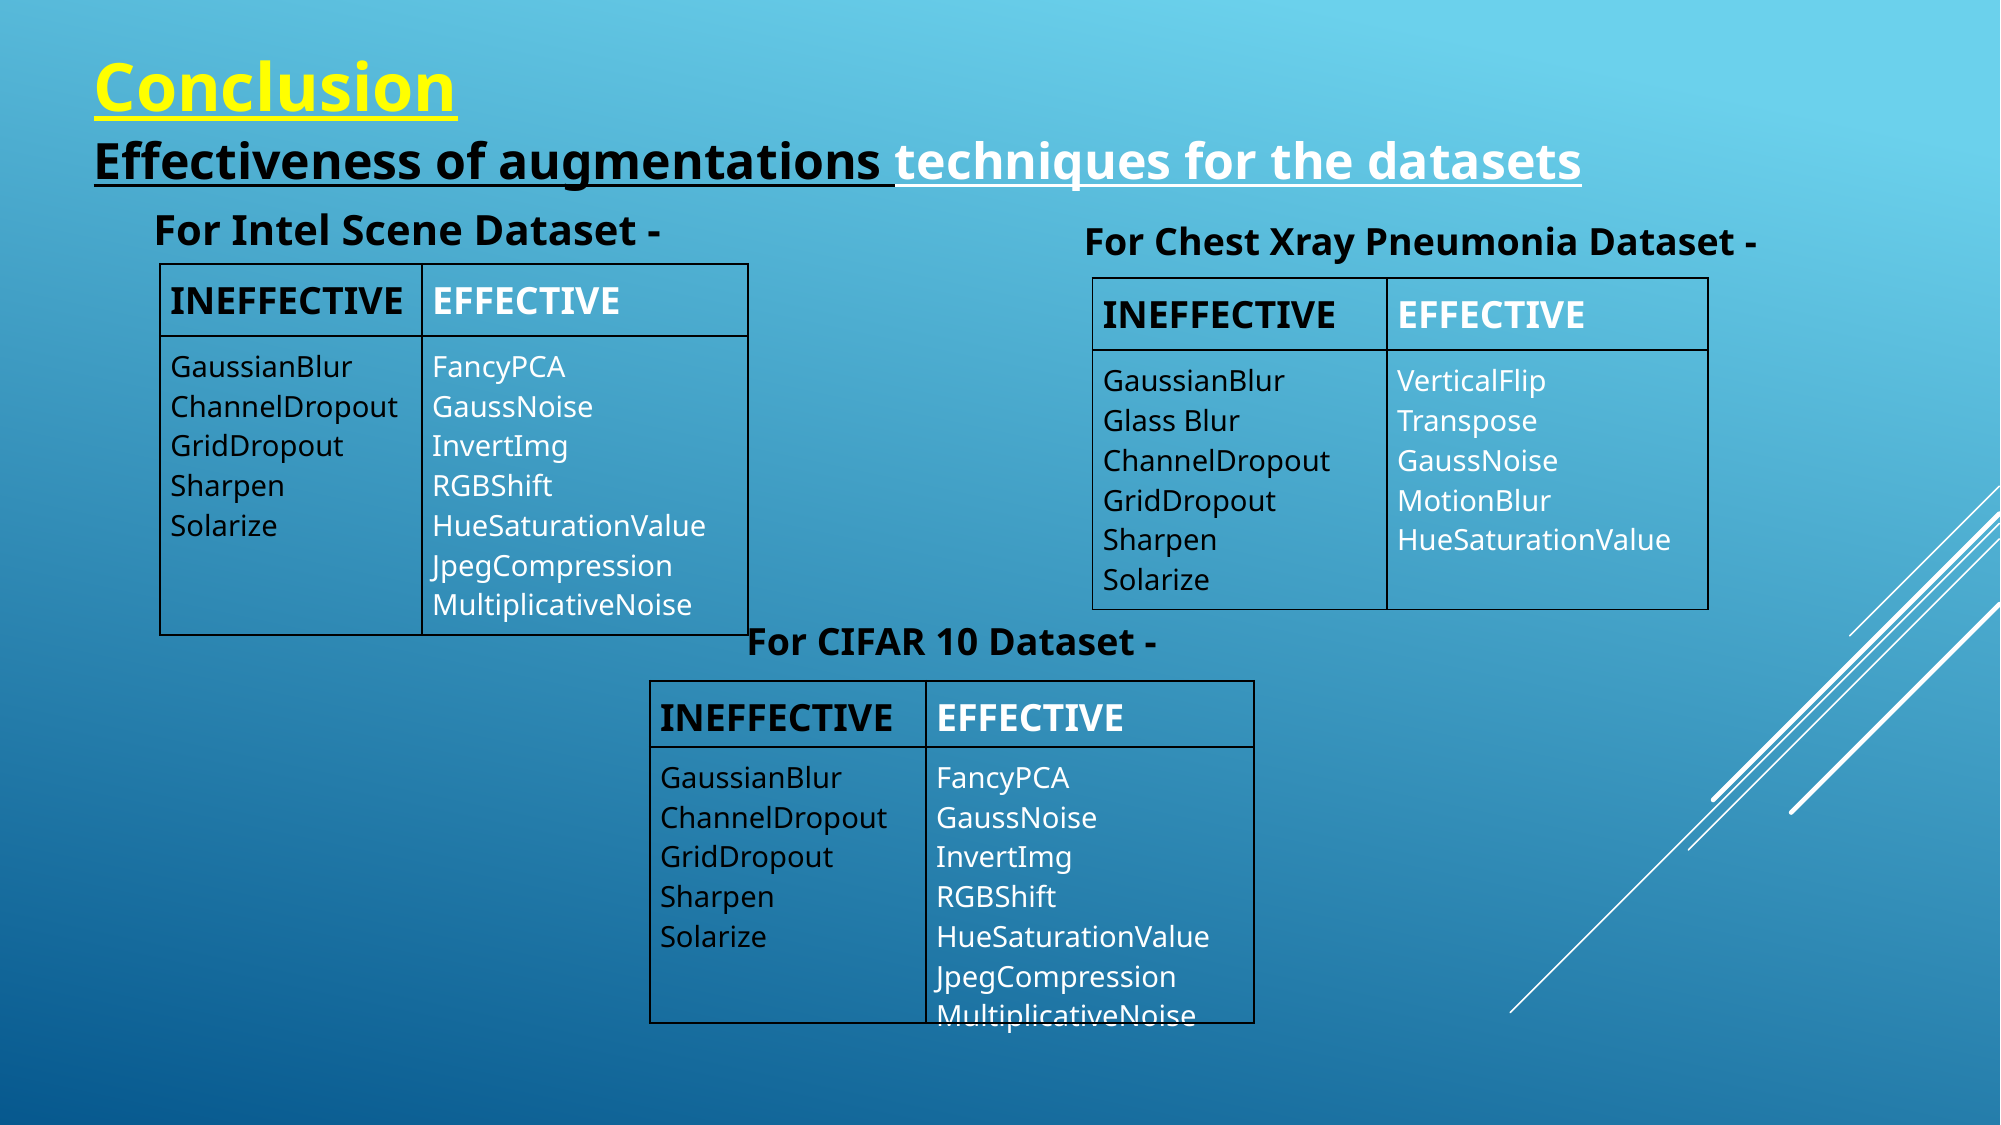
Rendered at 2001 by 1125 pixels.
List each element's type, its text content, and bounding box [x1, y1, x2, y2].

text_box For Intel Scene Dataset - [138, 198, 684, 262]
table_header EFFECTIVE [423, 265, 747, 335]
table_header INEFFECTIVE [651, 682, 925, 746]
table_cell GaussianBlur ChannelDropout GridDropout Sharpen Solarize [651, 748, 925, 1022]
table_header EFFECTIVE [927, 682, 1253, 746]
text_box For Chest Xray Pneumonia Dataset - [1069, 210, 1773, 271]
table_header INEFFECTIVE [161, 265, 421, 335]
text_box Conclusion [78, 37, 526, 132]
table_cell VerticalFlip Transpose GaussNoise MotionBlur HueSaturationValue [1388, 351, 1707, 609]
table_cell FancyPCA GaussNoise InvertImg RGBShift HueSaturationValue JpegCompression MultiplicativeNoise [927, 748, 1253, 1022]
text_box Effectiveness of augmentations techniques for the datasets [78, 122, 1906, 198]
table_header INEFFECTIVE [1093, 279, 1386, 349]
table_cell GaussianBlur ChannelDropout GridDropout Sharpen Solarize [161, 337, 421, 634]
text_box For CIFAR 10 Dataset - [731, 611, 1172, 671]
table_cell GaussianBlur Glass Blur ChannelDropout GridDropout Sharpen Solarize [1093, 351, 1386, 609]
table_header EFFECTIVE [1388, 279, 1707, 349]
table_cell FancyPCA GaussNoise InvertImg RGBShift HueSaturationValue JpegCompression MultiplicativeNoise [423, 337, 747, 634]
